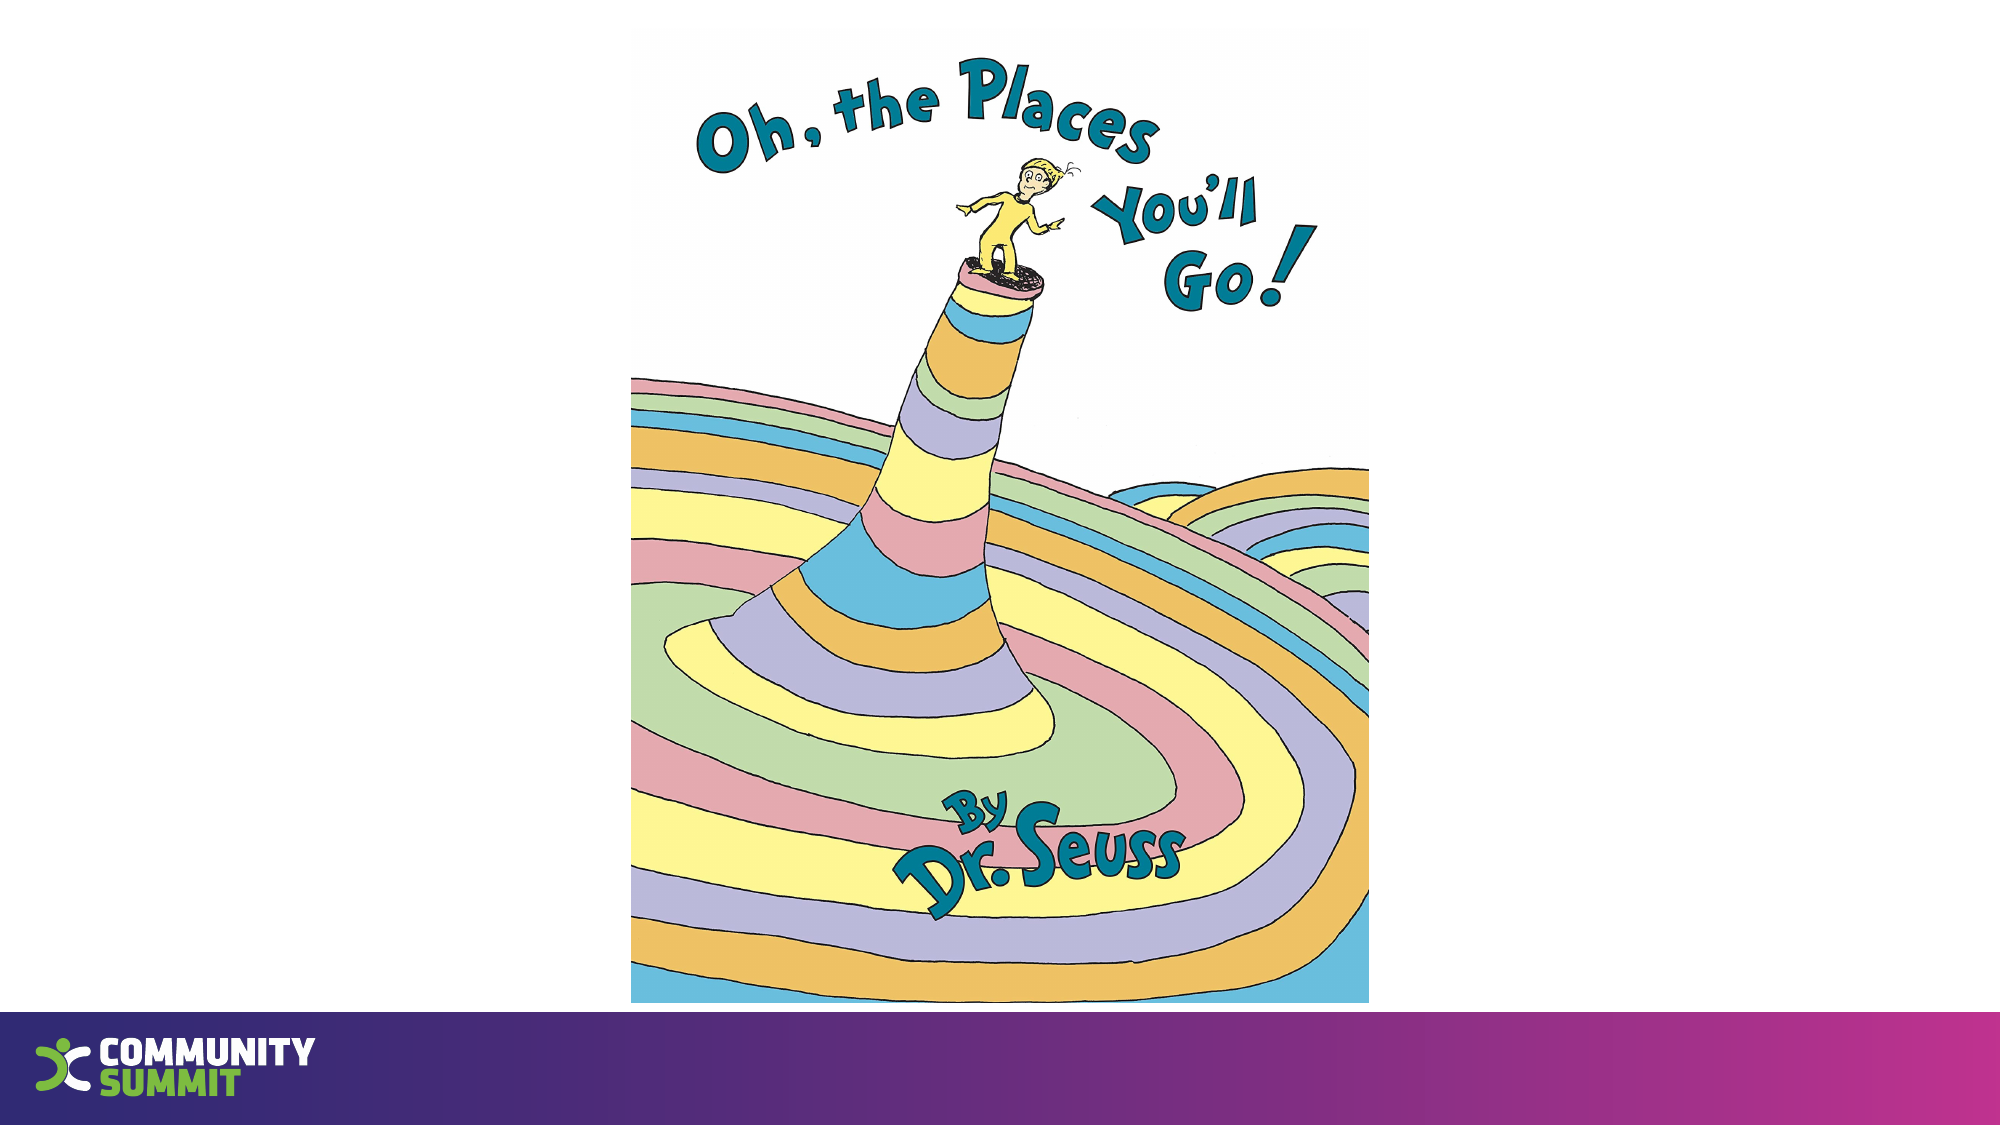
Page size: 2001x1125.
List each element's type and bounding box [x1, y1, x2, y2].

picture [631, 28, 1369, 1004]
picture [0, 1012, 2000, 1125]
